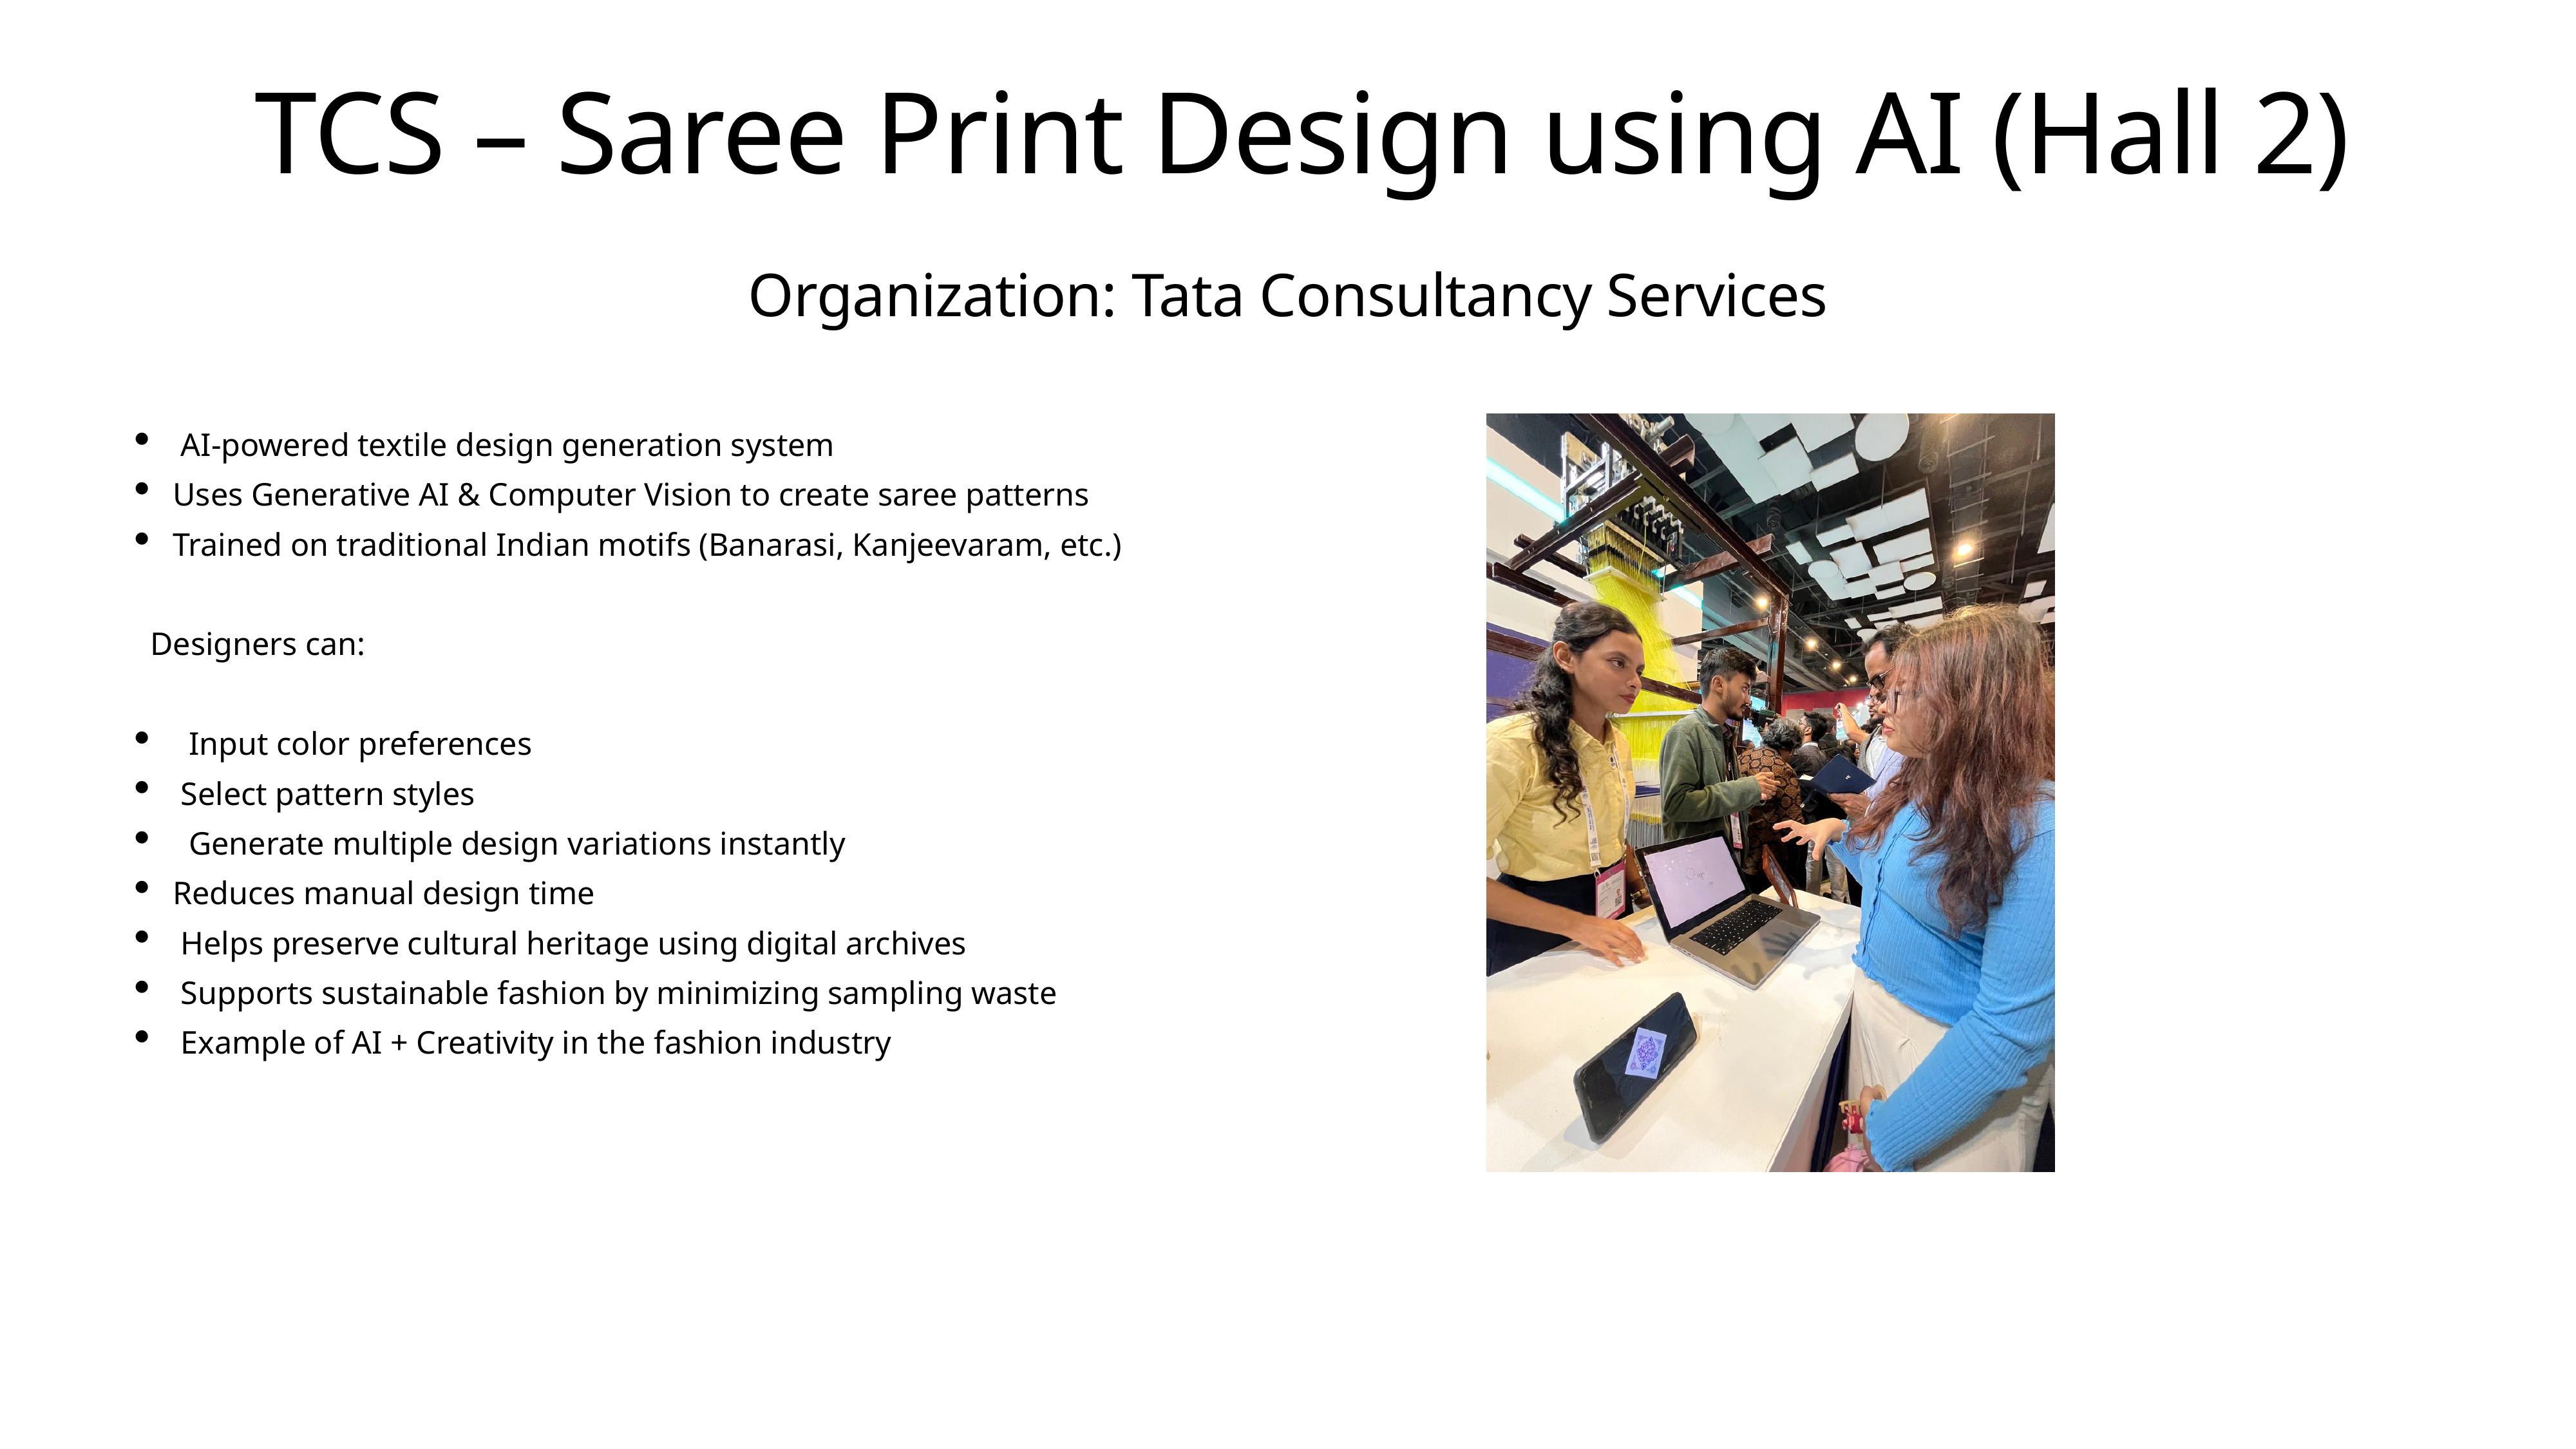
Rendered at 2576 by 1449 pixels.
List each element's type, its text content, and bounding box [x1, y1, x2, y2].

picture [1486, 413, 2056, 1172]
title TCS – Saree Print Design using AI (Hall 2) [128, 81, 2448, 251]
list AI-powered textile design generation system Uses Generative AI & Computer Vision to create saree patterns Trained on traditional Indian motifs (Banarasi, Kanjeevaram, etc.) Designers can: Input color preferences Select pattern styles Generate multiple design variations instantly Reduces manual design time Helps preserve cultural heritage using digital archives Supports sustainable fashion by minimizing sampling waste Example of AI + Creativity in the fashion industry [128, 423, 2448, 1321]
list Organization: Tata Consultancy Services [128, 251, 2448, 366]
